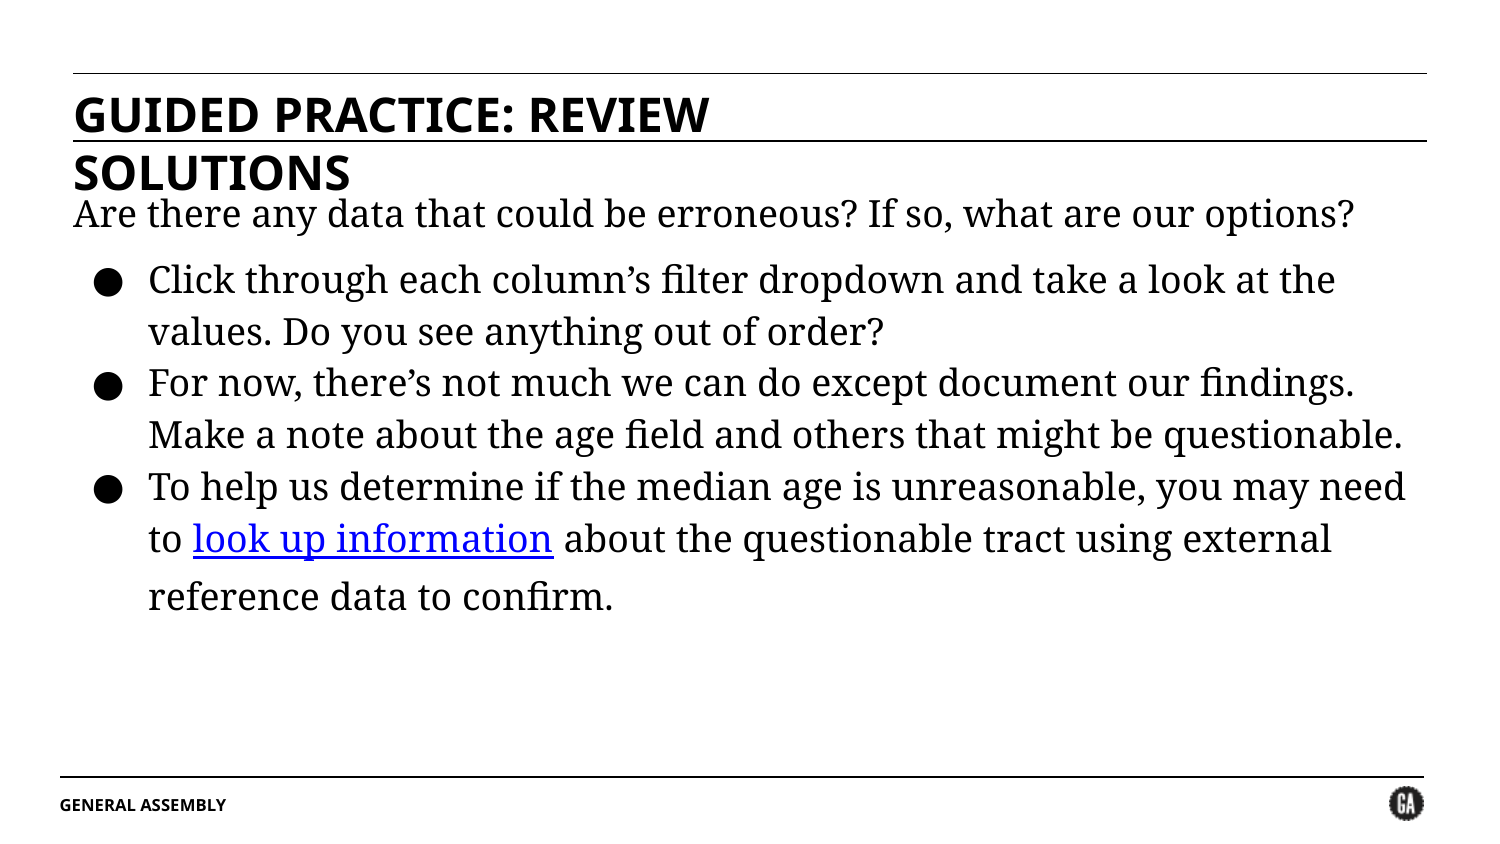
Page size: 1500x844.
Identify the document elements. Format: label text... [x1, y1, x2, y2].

text_box GUIDED PRACTICE: REVIEW SOLUTIONS [73, 85, 964, 135]
list Are there any data that could be erroneous? If so, what are our options? Click through each column’s filter dropdown and take a look at the values. Do you see anything out of order? For now, there’s not much we can do except document our findings. Make a note about the age field and others that might be questionable. To help us determine if the median age is unreasonable, you may need to look up information about the questionable tract using external reference data to confirm. [73, 137, 1427, 579]
picture [1389, 786, 1424, 821]
